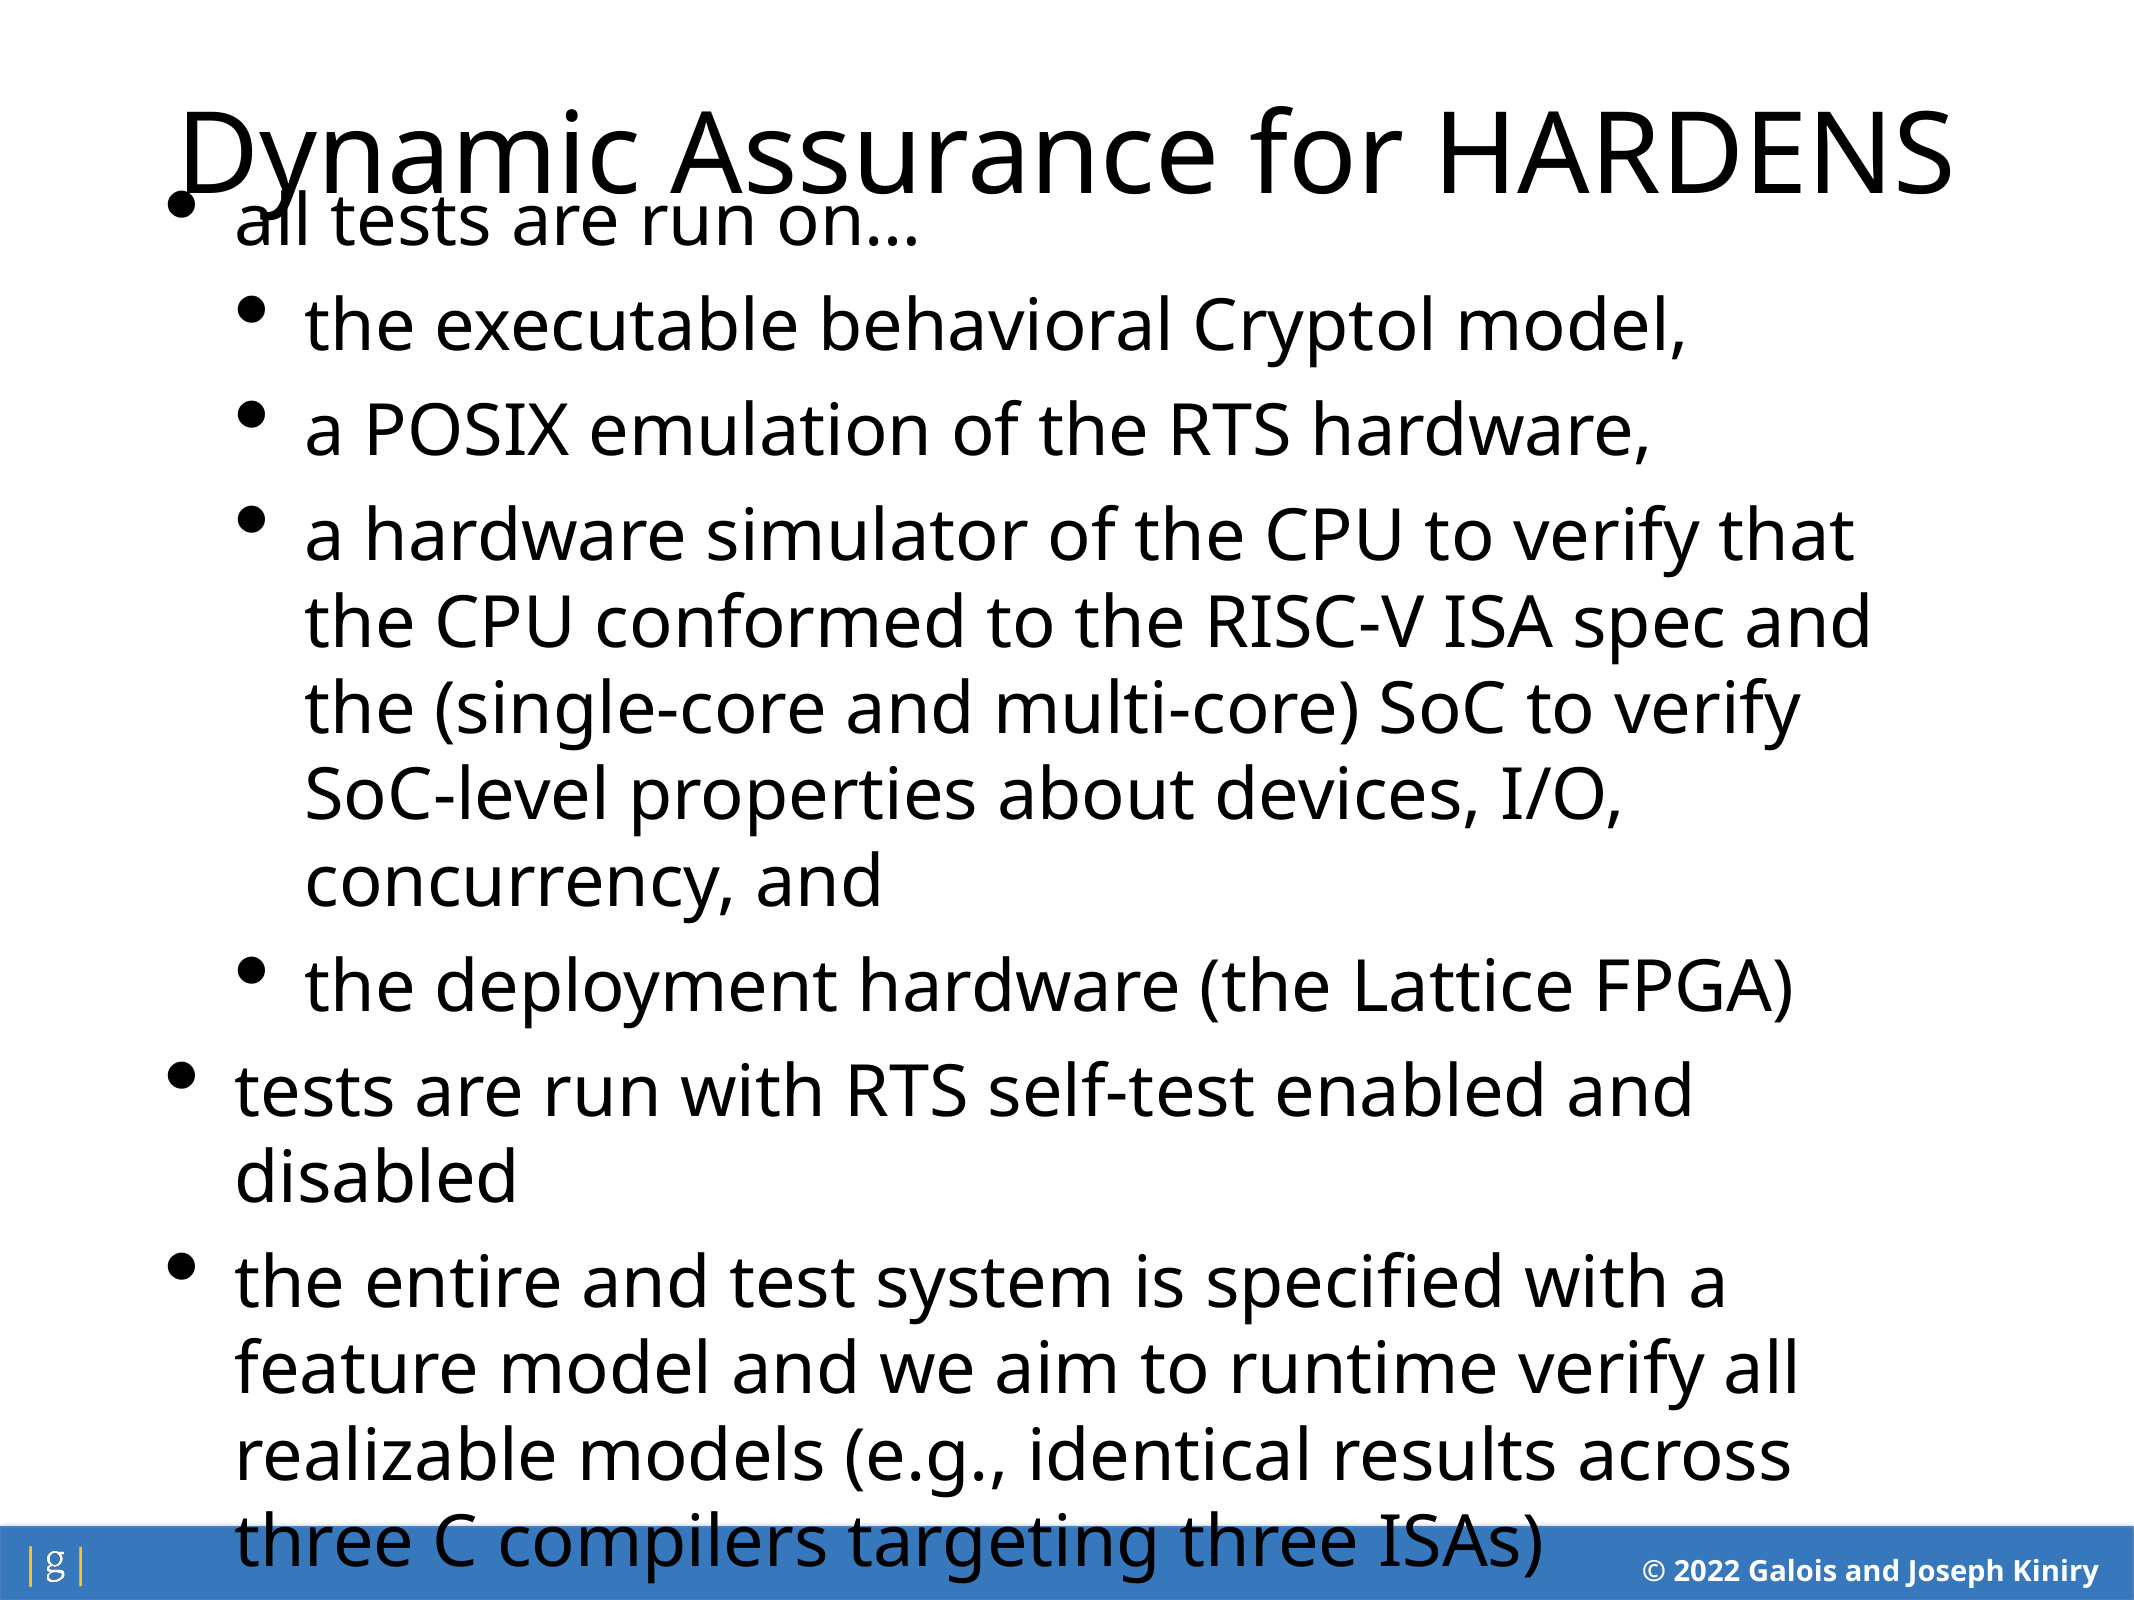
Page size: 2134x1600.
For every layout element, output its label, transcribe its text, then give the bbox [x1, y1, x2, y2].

picture [29, 1546, 82, 1587]
slide_number [817, 1540, 1317, 1600]
list all tests are run on… the executable behavioral Cryptol model, a POSIX emulation of the RTS hardware, a hardware simulator of the CPU to verify that the CPU conformed to the RISC-V ISA spec and the (single-core and multi-core) SoC to verify SoC-level properties about devices, I/O, concurrency, and the deployment hardware (the Lattice FPGA) tests are run with RTS self-test enabled and disabled the entire and test system is specified with a feature model and we aim to runtime verify all realizable models (e.g., identical results across three C compilers targeting three ISAs) [155, 214, 1978, 1540]
list Dynamic Assurance for HARDENS [155, 40, 1978, 214]
